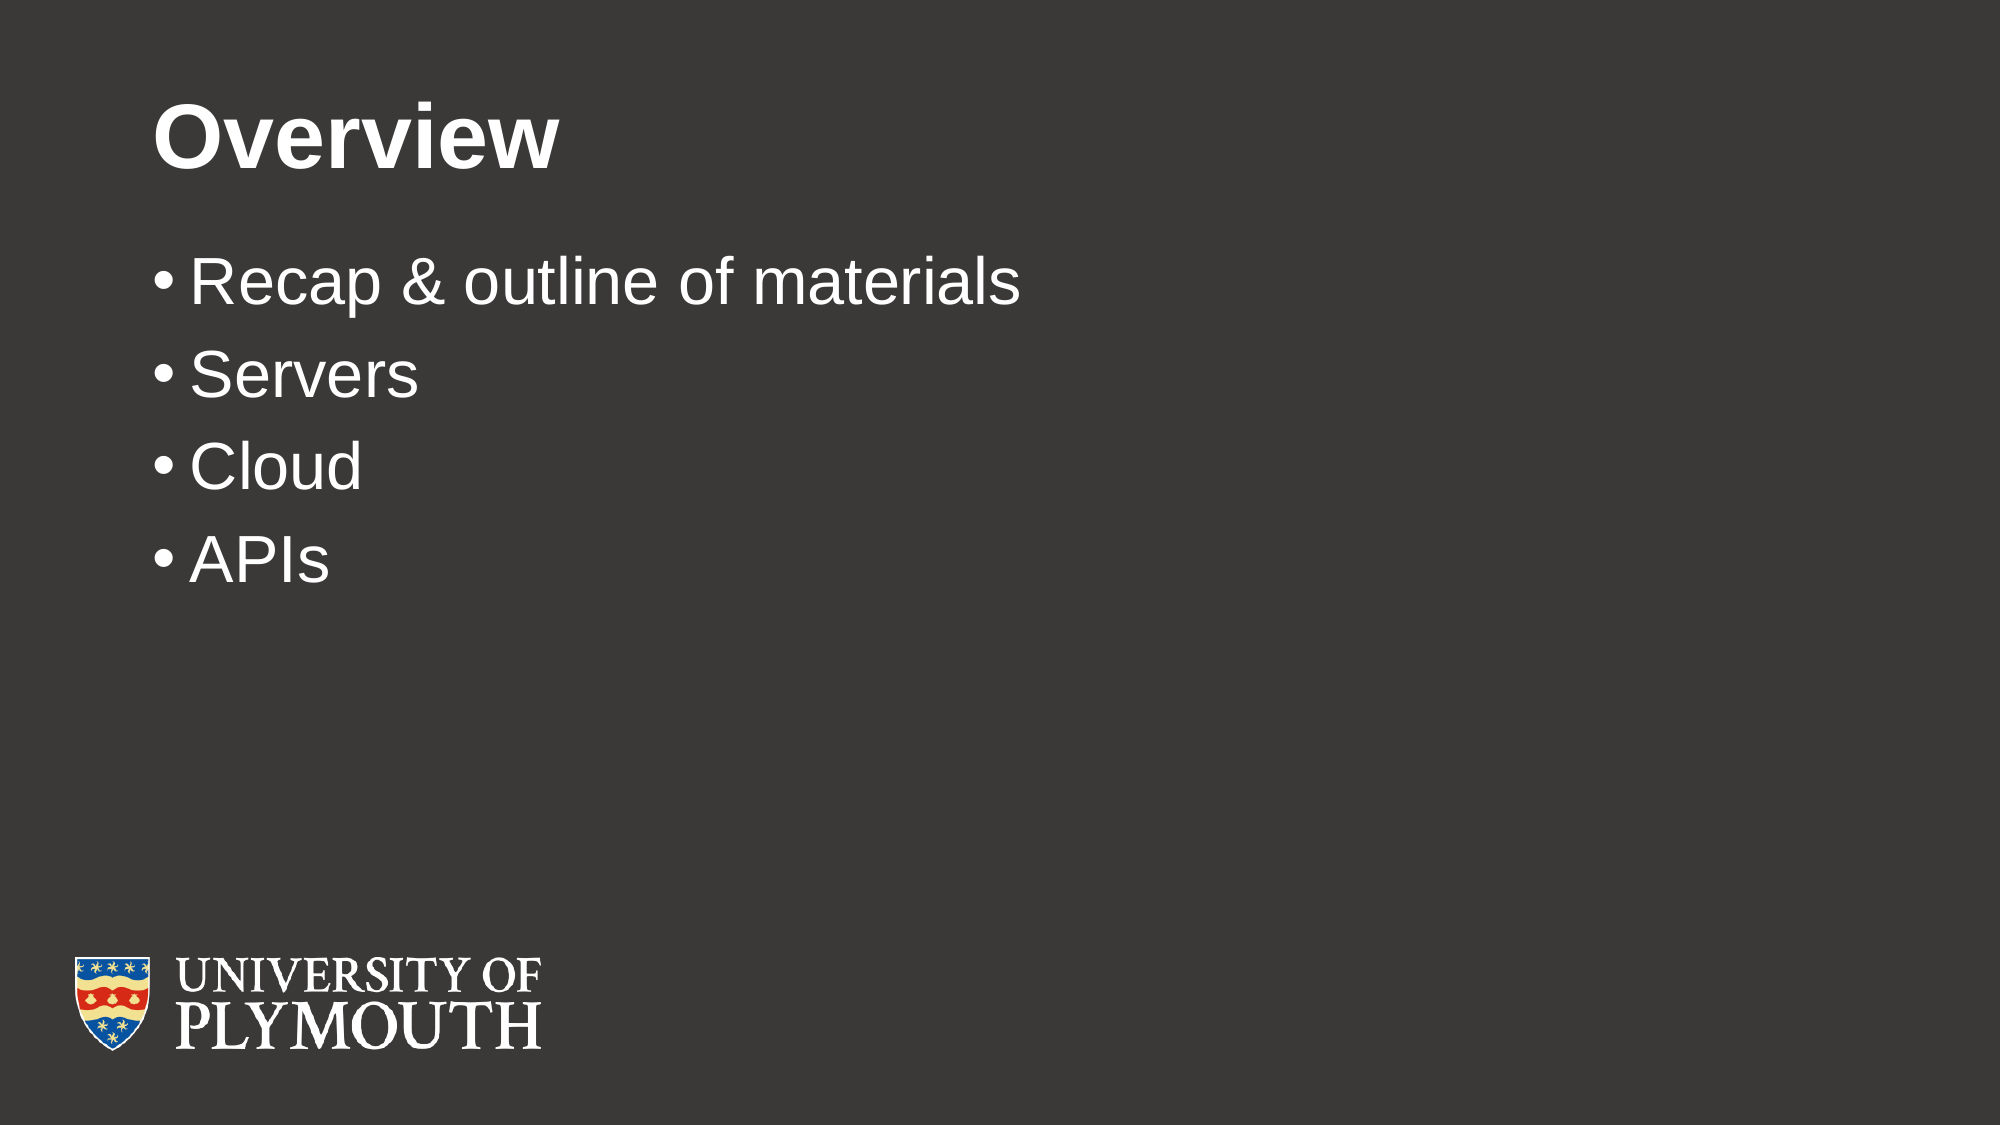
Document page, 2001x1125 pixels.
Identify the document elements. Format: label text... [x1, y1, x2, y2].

picture [75, 957, 541, 1053]
title Overview [137, 29, 1863, 239]
list Recap & outline of materials Servers Cloud APIs [137, 239, 1863, 954]
